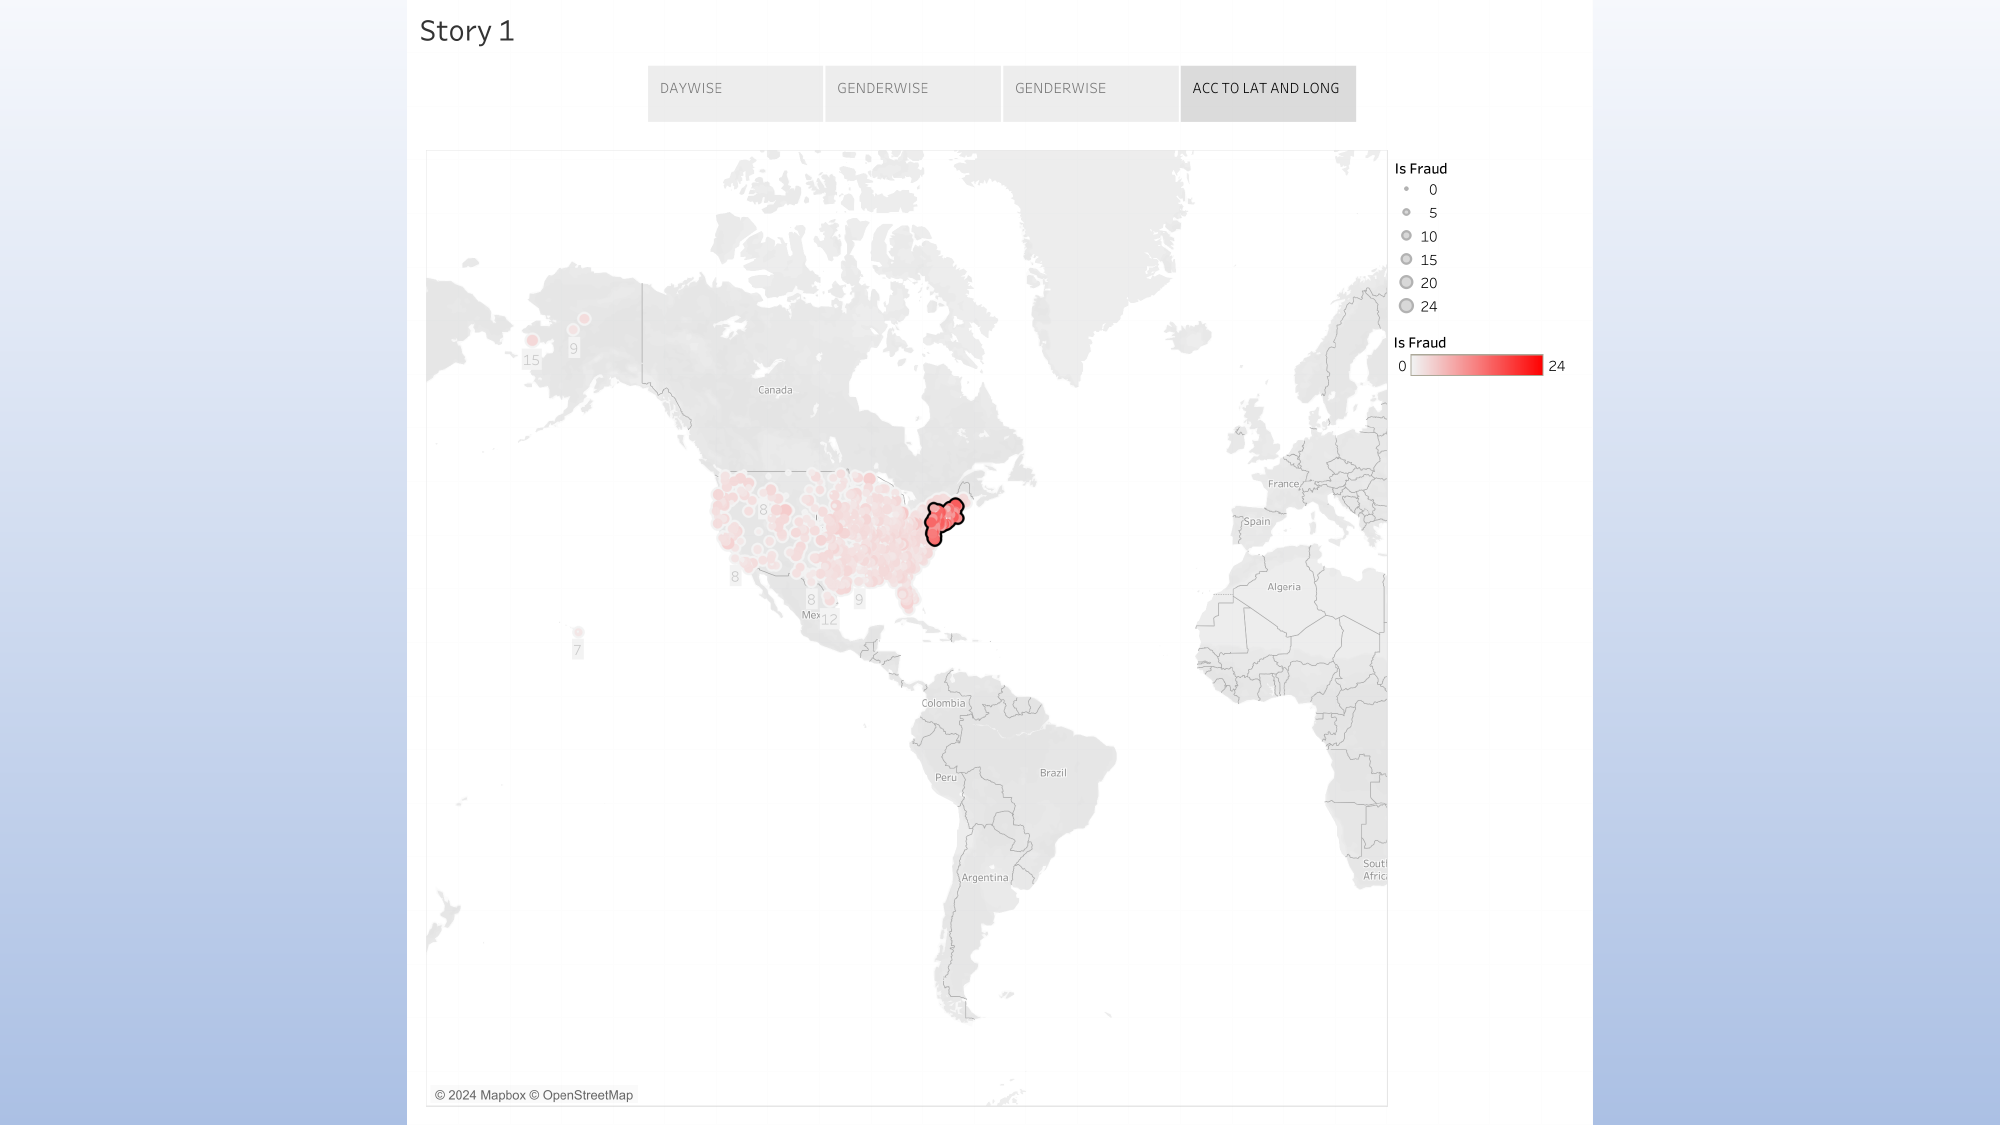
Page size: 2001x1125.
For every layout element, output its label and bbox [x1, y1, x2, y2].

picture [407, 0, 1593, 1125]
